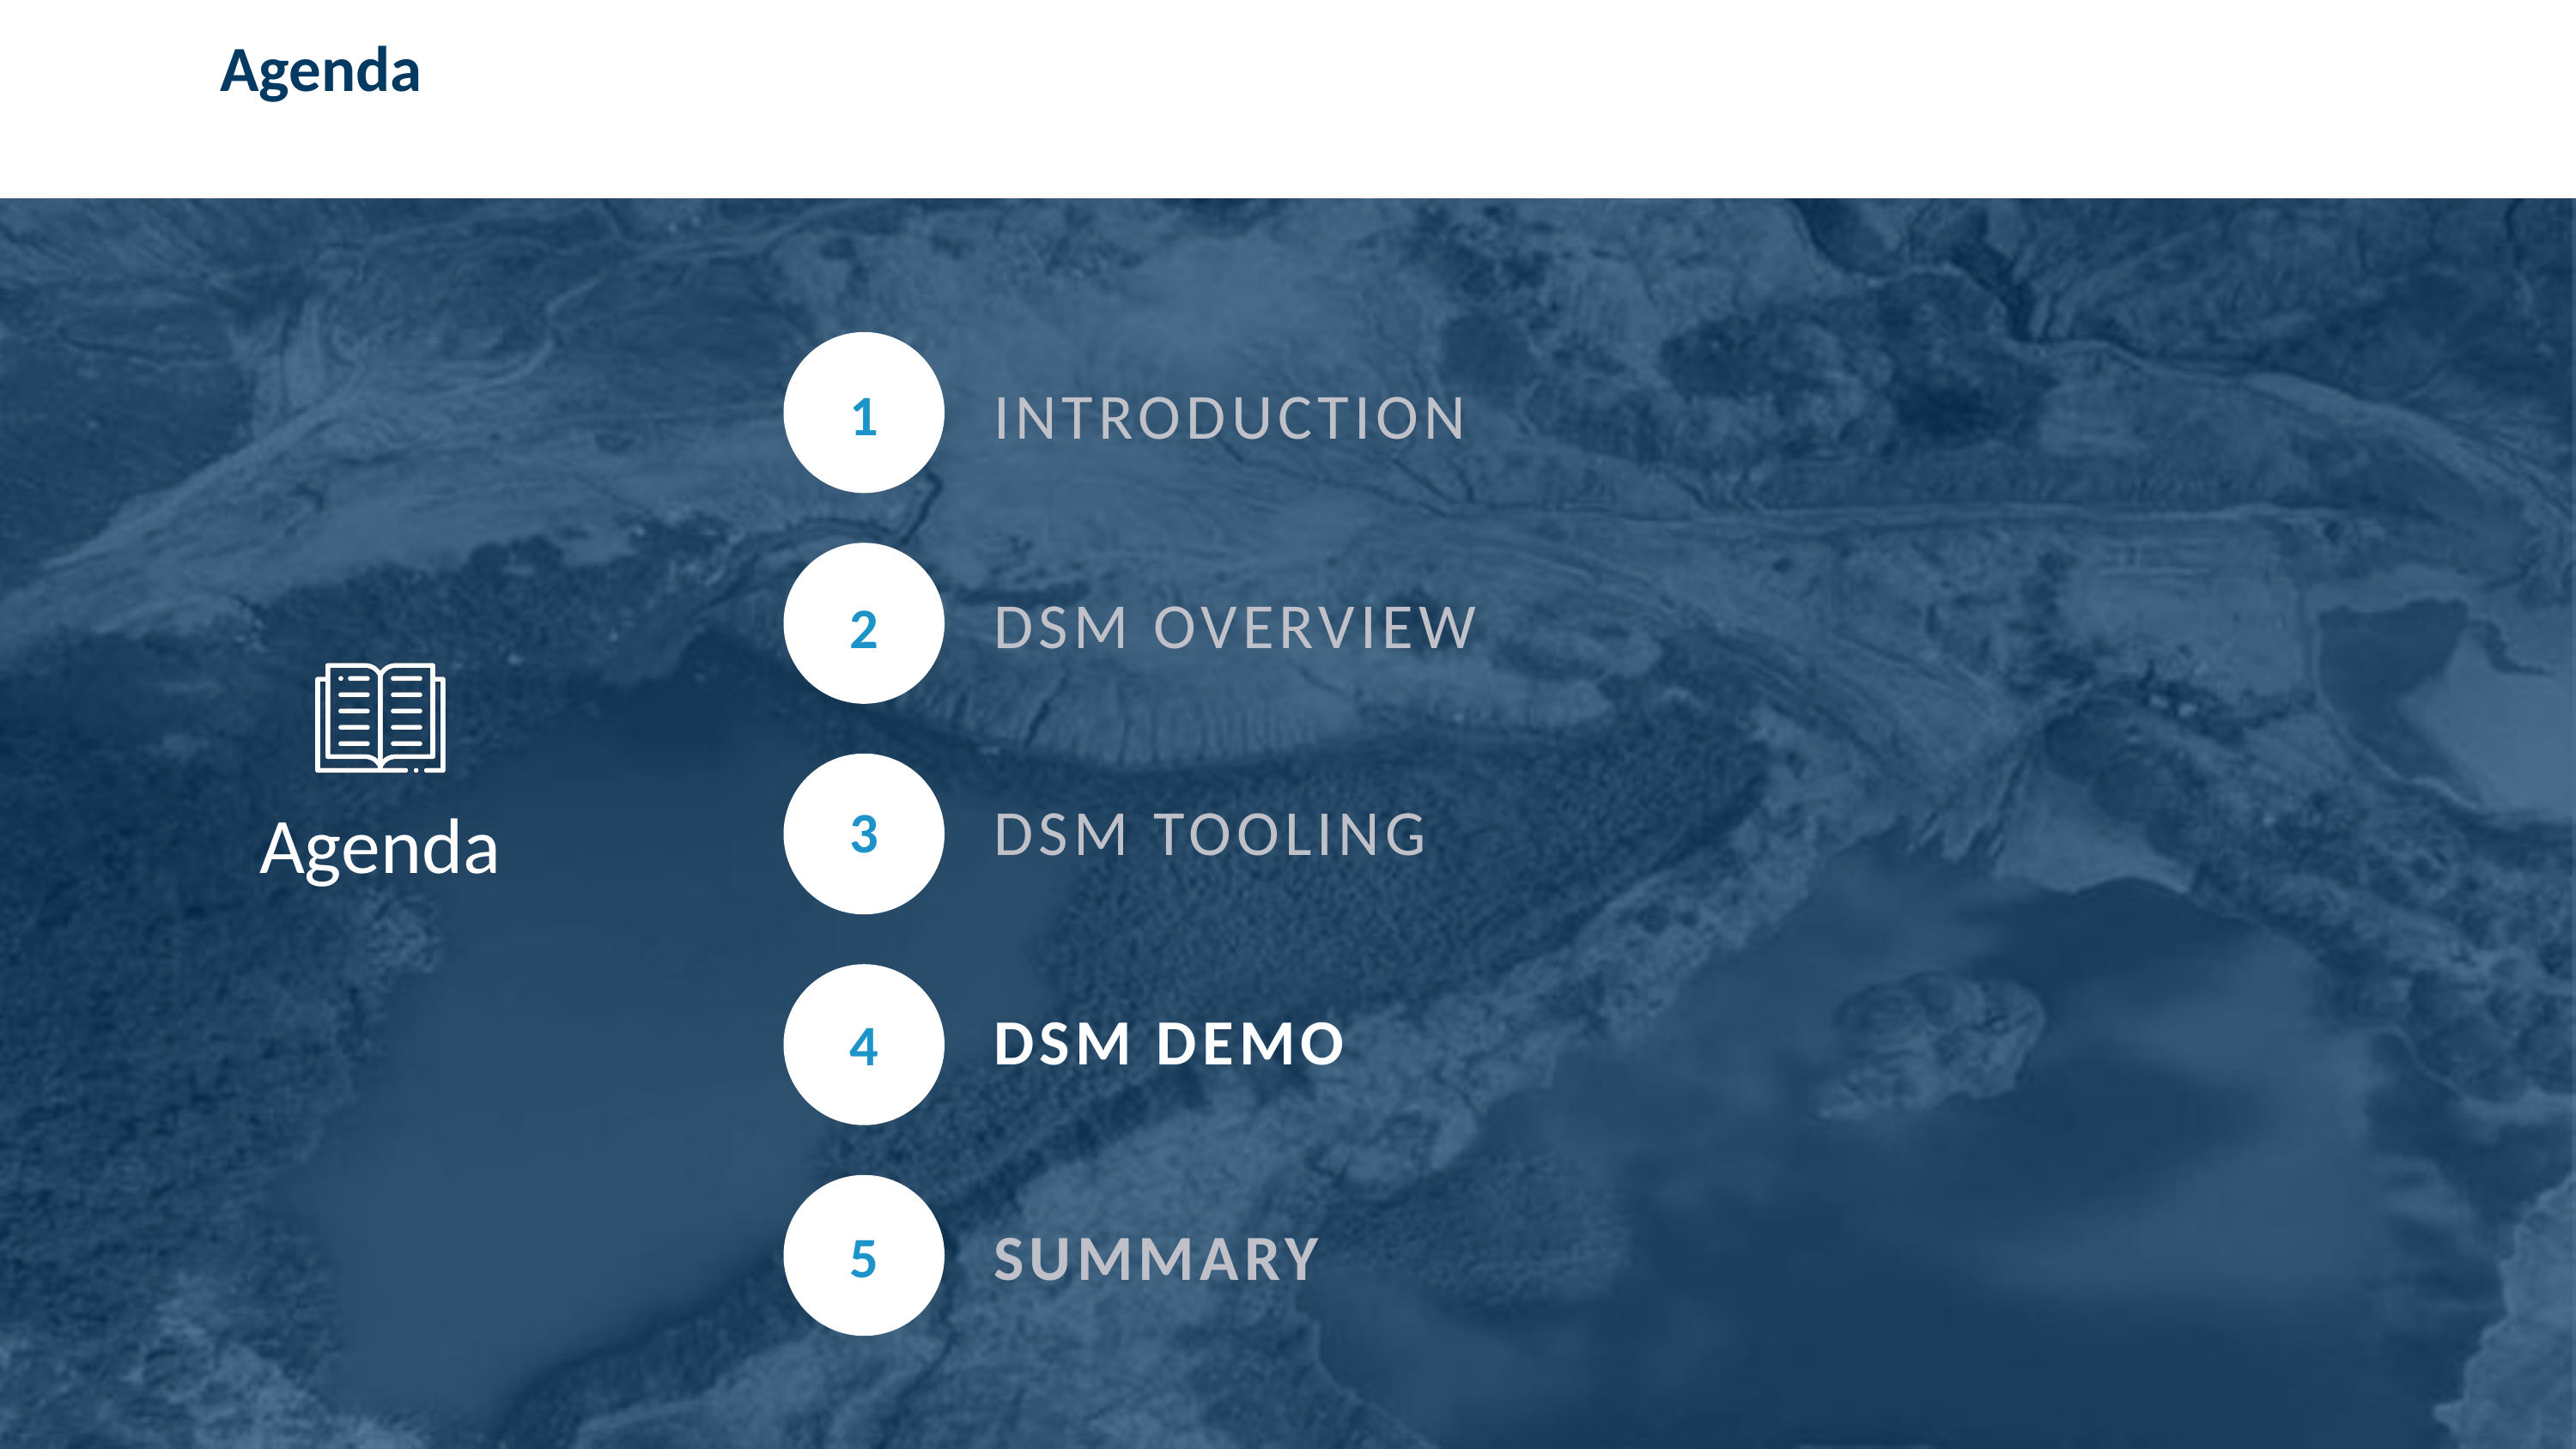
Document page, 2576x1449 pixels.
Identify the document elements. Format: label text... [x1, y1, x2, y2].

picture [0, 198, 2576, 1449]
list Agenda [220, 28, 2250, 102]
